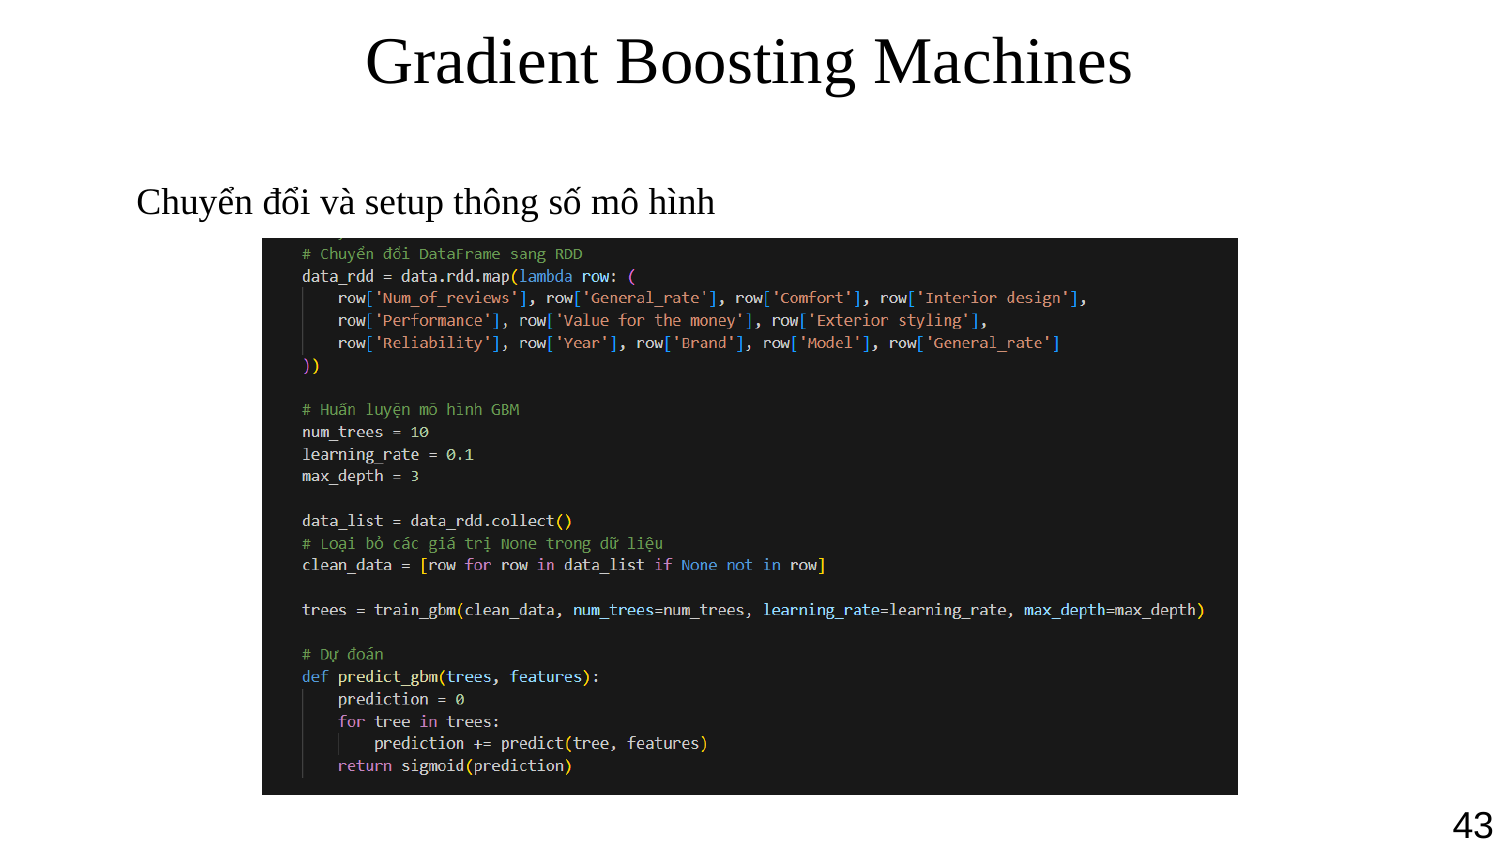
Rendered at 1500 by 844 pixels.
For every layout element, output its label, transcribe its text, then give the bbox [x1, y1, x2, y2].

title Gradient Boosting Machines [75, 17, 1425, 97]
picture [262, 238, 1238, 795]
text_box Chuyển đổi và setup thông số mô hình [121, 169, 732, 230]
text_box 43 [1437, 793, 1500, 844]
